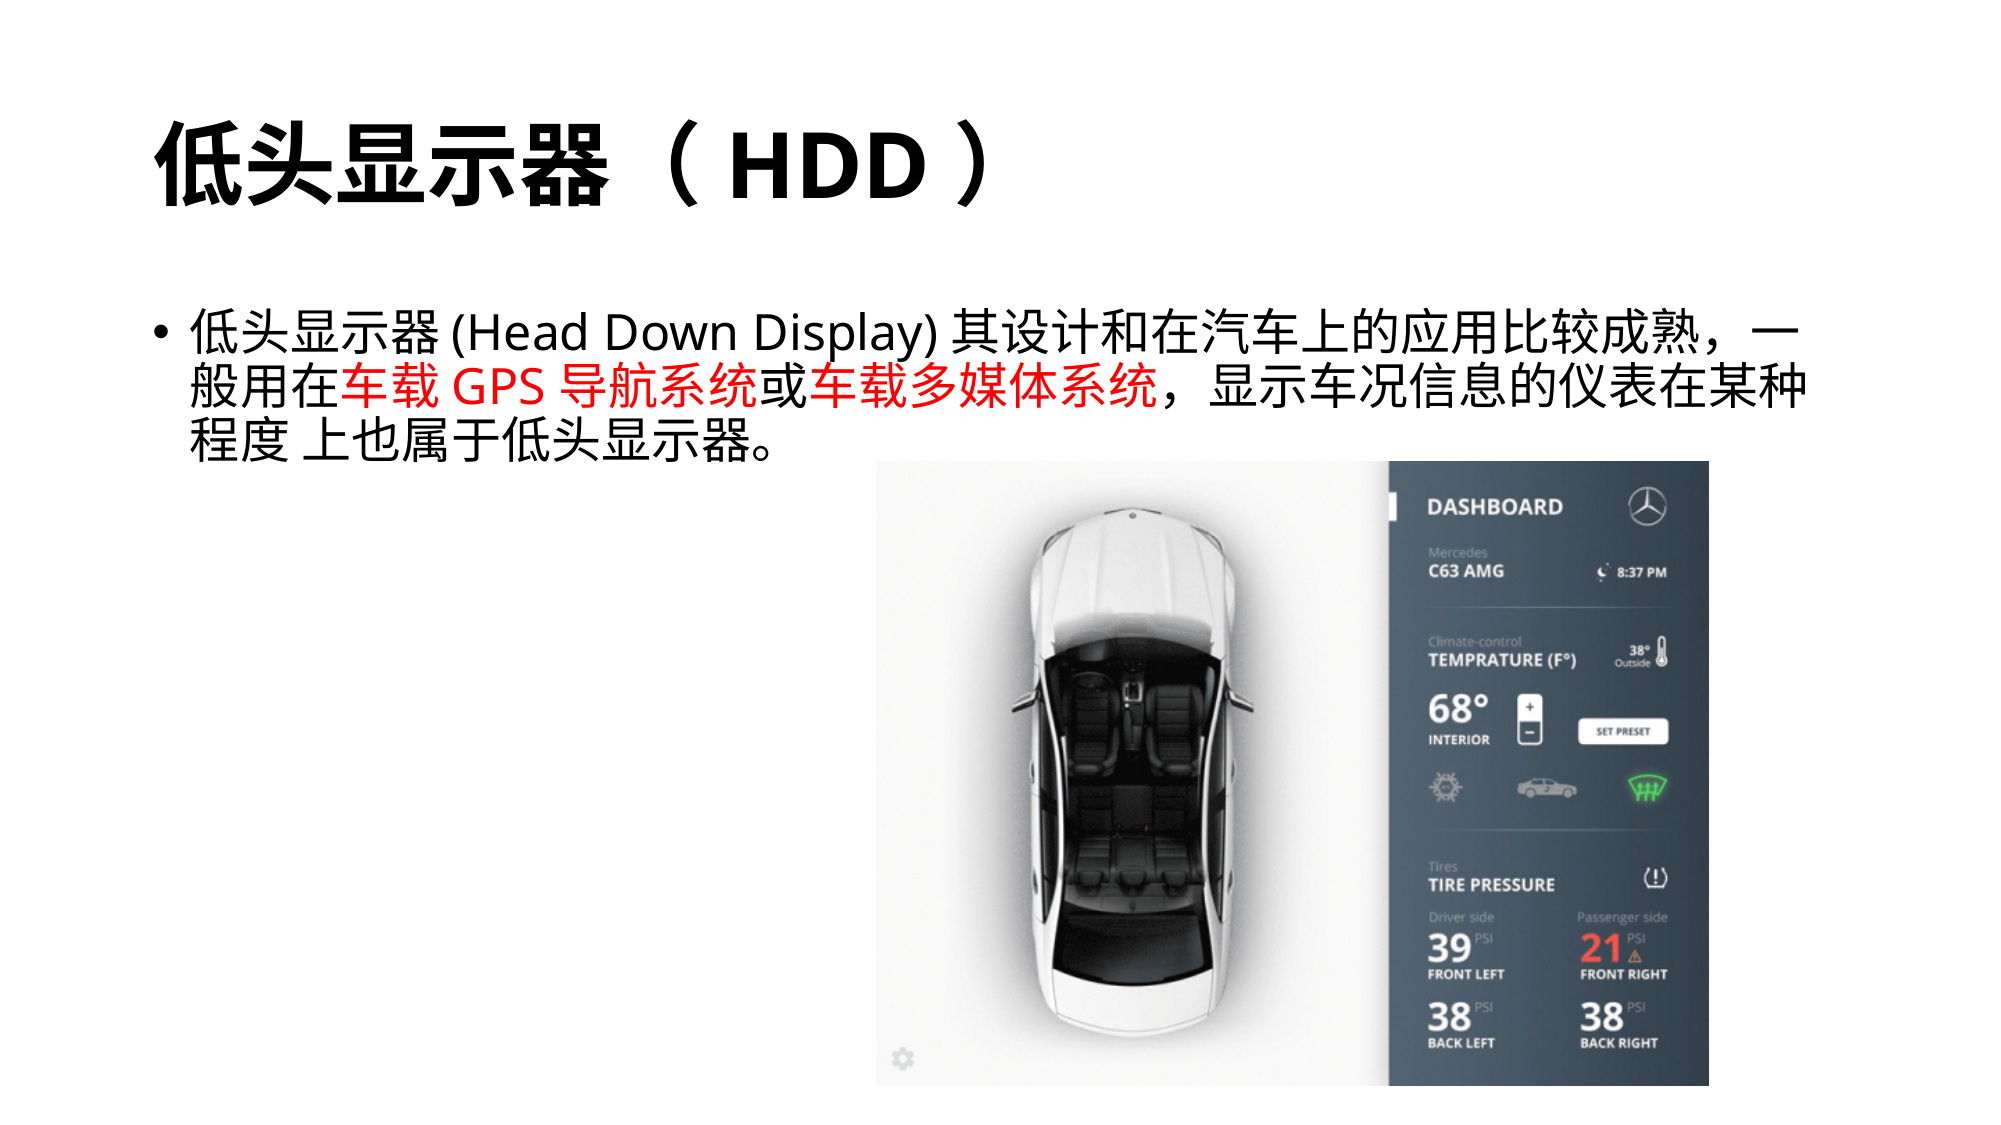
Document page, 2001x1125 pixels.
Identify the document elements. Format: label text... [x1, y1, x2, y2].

picture [876, 461, 1709, 1086]
title 低头显示器（HDD） [137, 59, 1863, 278]
list 低头显示器(Head Down Display)其设计和在汽车上的应用比较成熟，一 般用在车载GPS导航系统或车载多媒体系统，显示车况信息的仪表在某种程度 上也属于低头显示器。 [137, 299, 1863, 1014]
